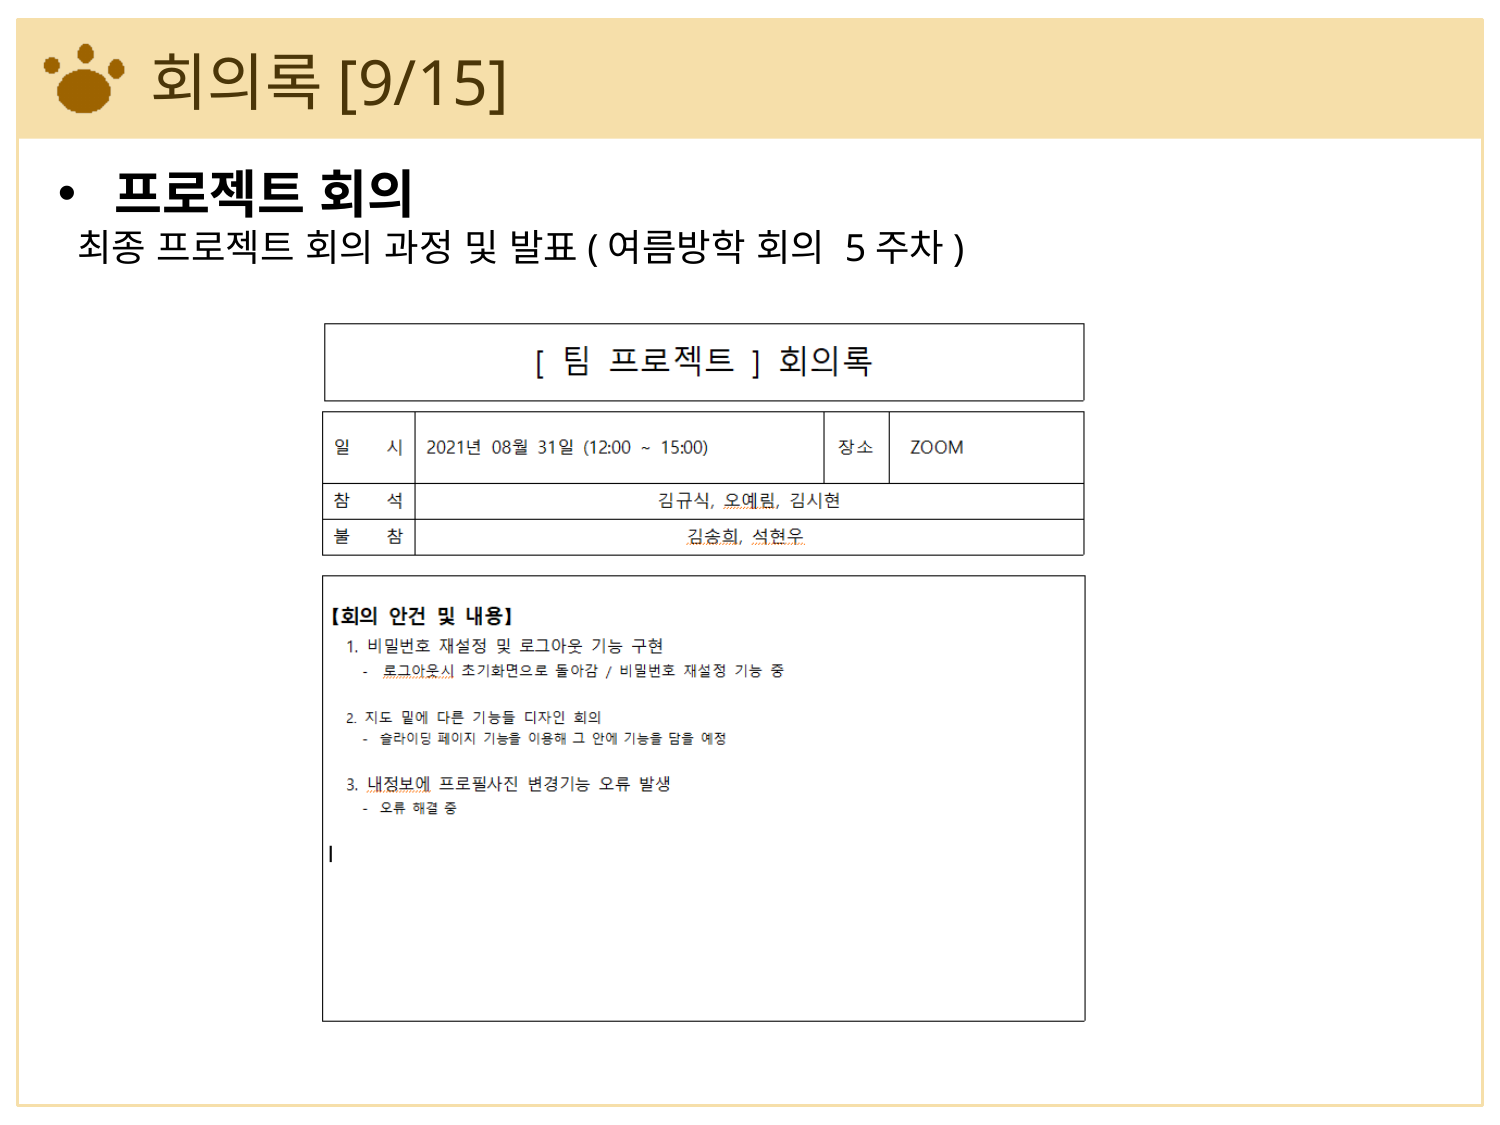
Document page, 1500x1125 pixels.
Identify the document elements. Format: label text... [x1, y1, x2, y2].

picture [42, 42, 128, 115]
picture [321, 319, 1090, 1025]
text_box [19, 166, 1485, 1094]
text_box [16, 18, 1484, 1107]
text_box 프로젝트 회의 최종 프로젝트 회의 과정 및 발표(여름방학 회의 5주차) [43, 154, 1459, 367]
text_box 회의록[9/15] [135, 35, 1276, 126]
